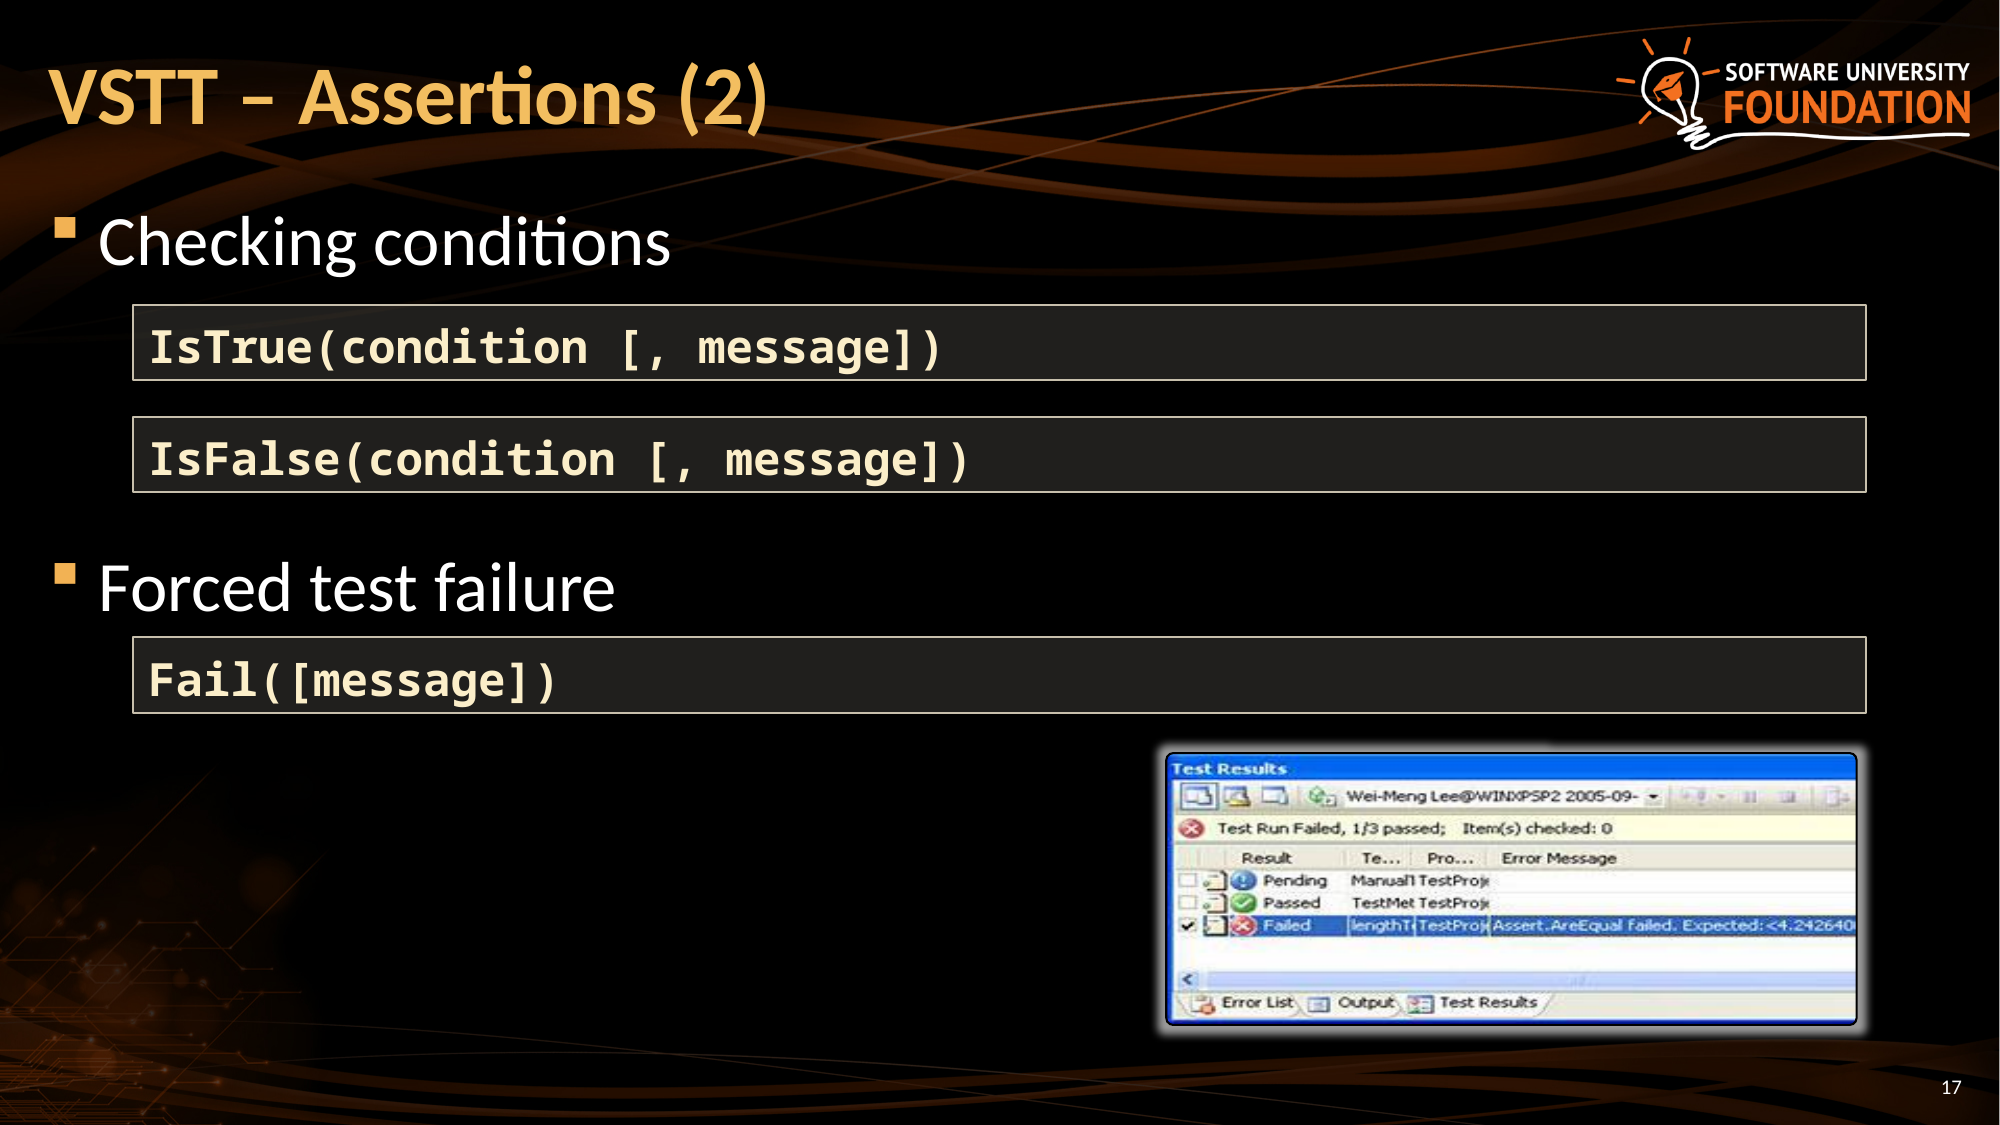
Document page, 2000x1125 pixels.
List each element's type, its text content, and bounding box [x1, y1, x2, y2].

text_box IsTrue(condition [, message]) [133, 304, 1867, 380]
list Checking conditions Forced test failure [31, 188, 1968, 1103]
text_box Fail([message]) [133, 637, 1867, 713]
title VSTT – Assertions (2) [30, 6, 1602, 189]
picture [0, 0, 2000, 1125]
text_box IsFalse(condition [, message]) [133, 417, 1867, 493]
